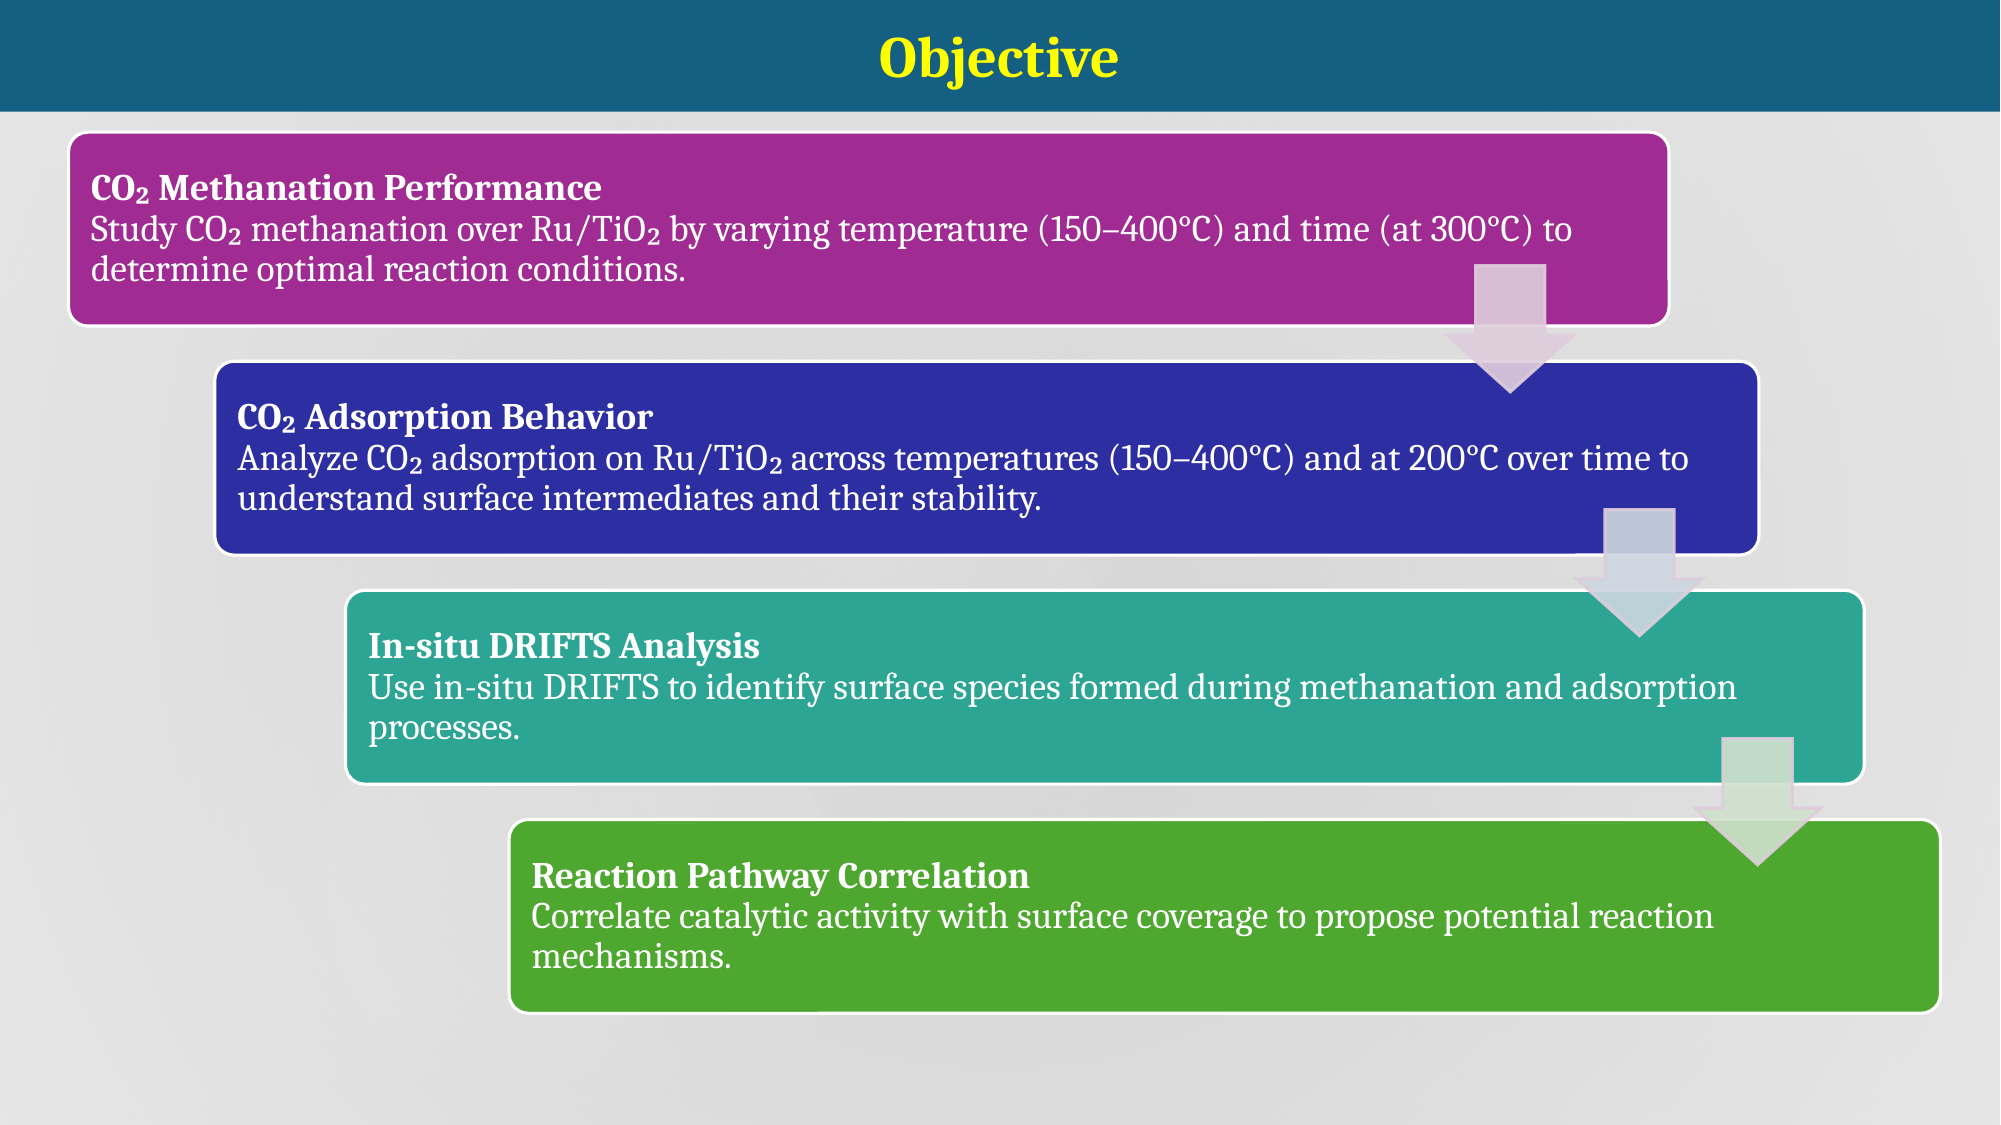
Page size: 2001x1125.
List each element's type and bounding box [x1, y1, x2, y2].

picture [0, 0, 2000, 1125]
text_box [108, 131, 1899, 1014]
